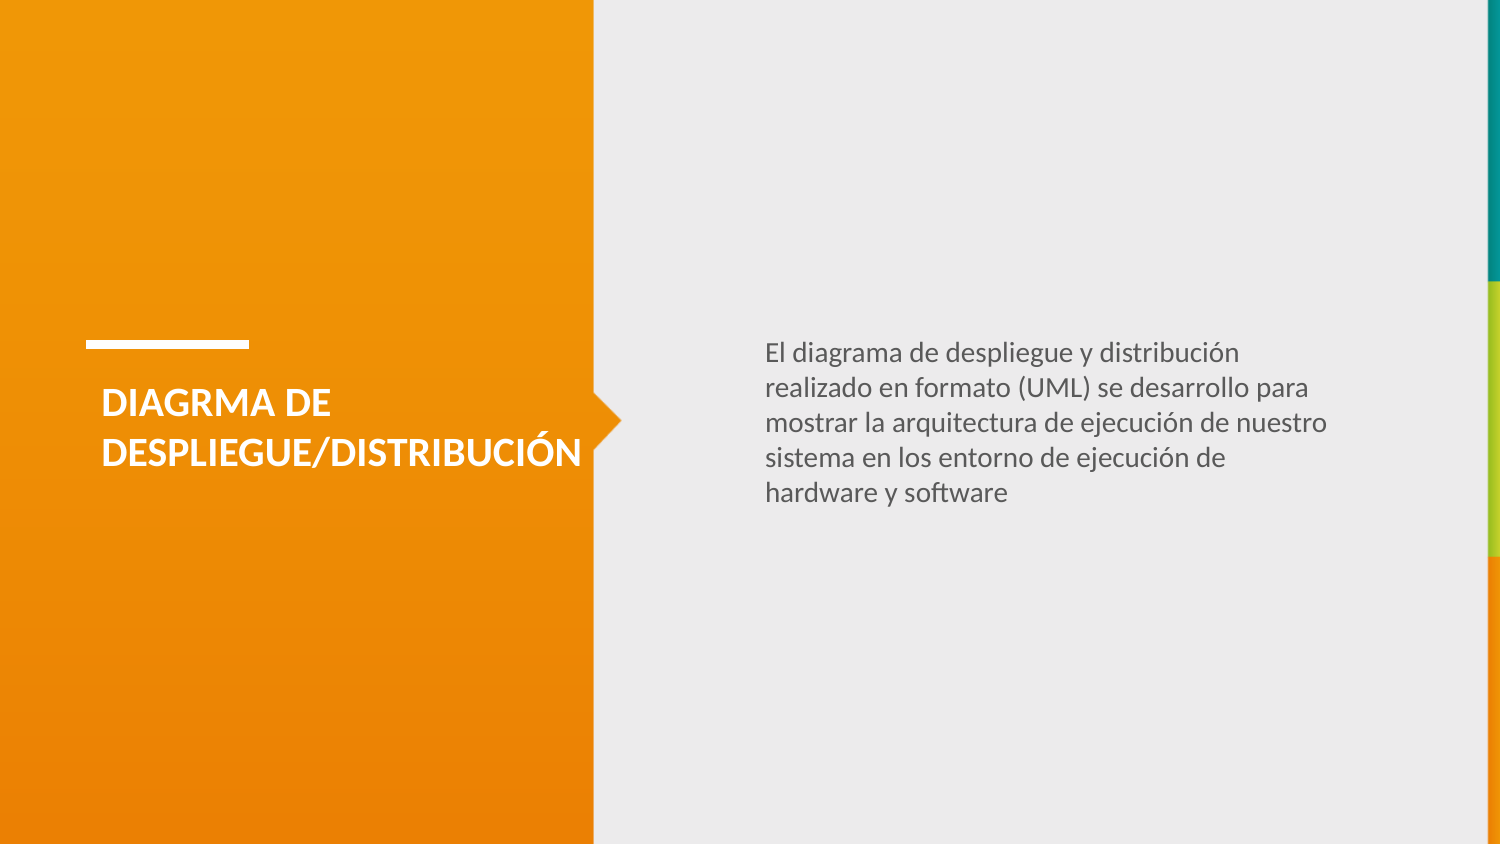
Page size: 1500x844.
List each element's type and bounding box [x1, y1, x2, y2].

text_box [749, 325, 1349, 516]
picture [0, 0, 1500, 844]
text_box [85, 339, 601, 484]
